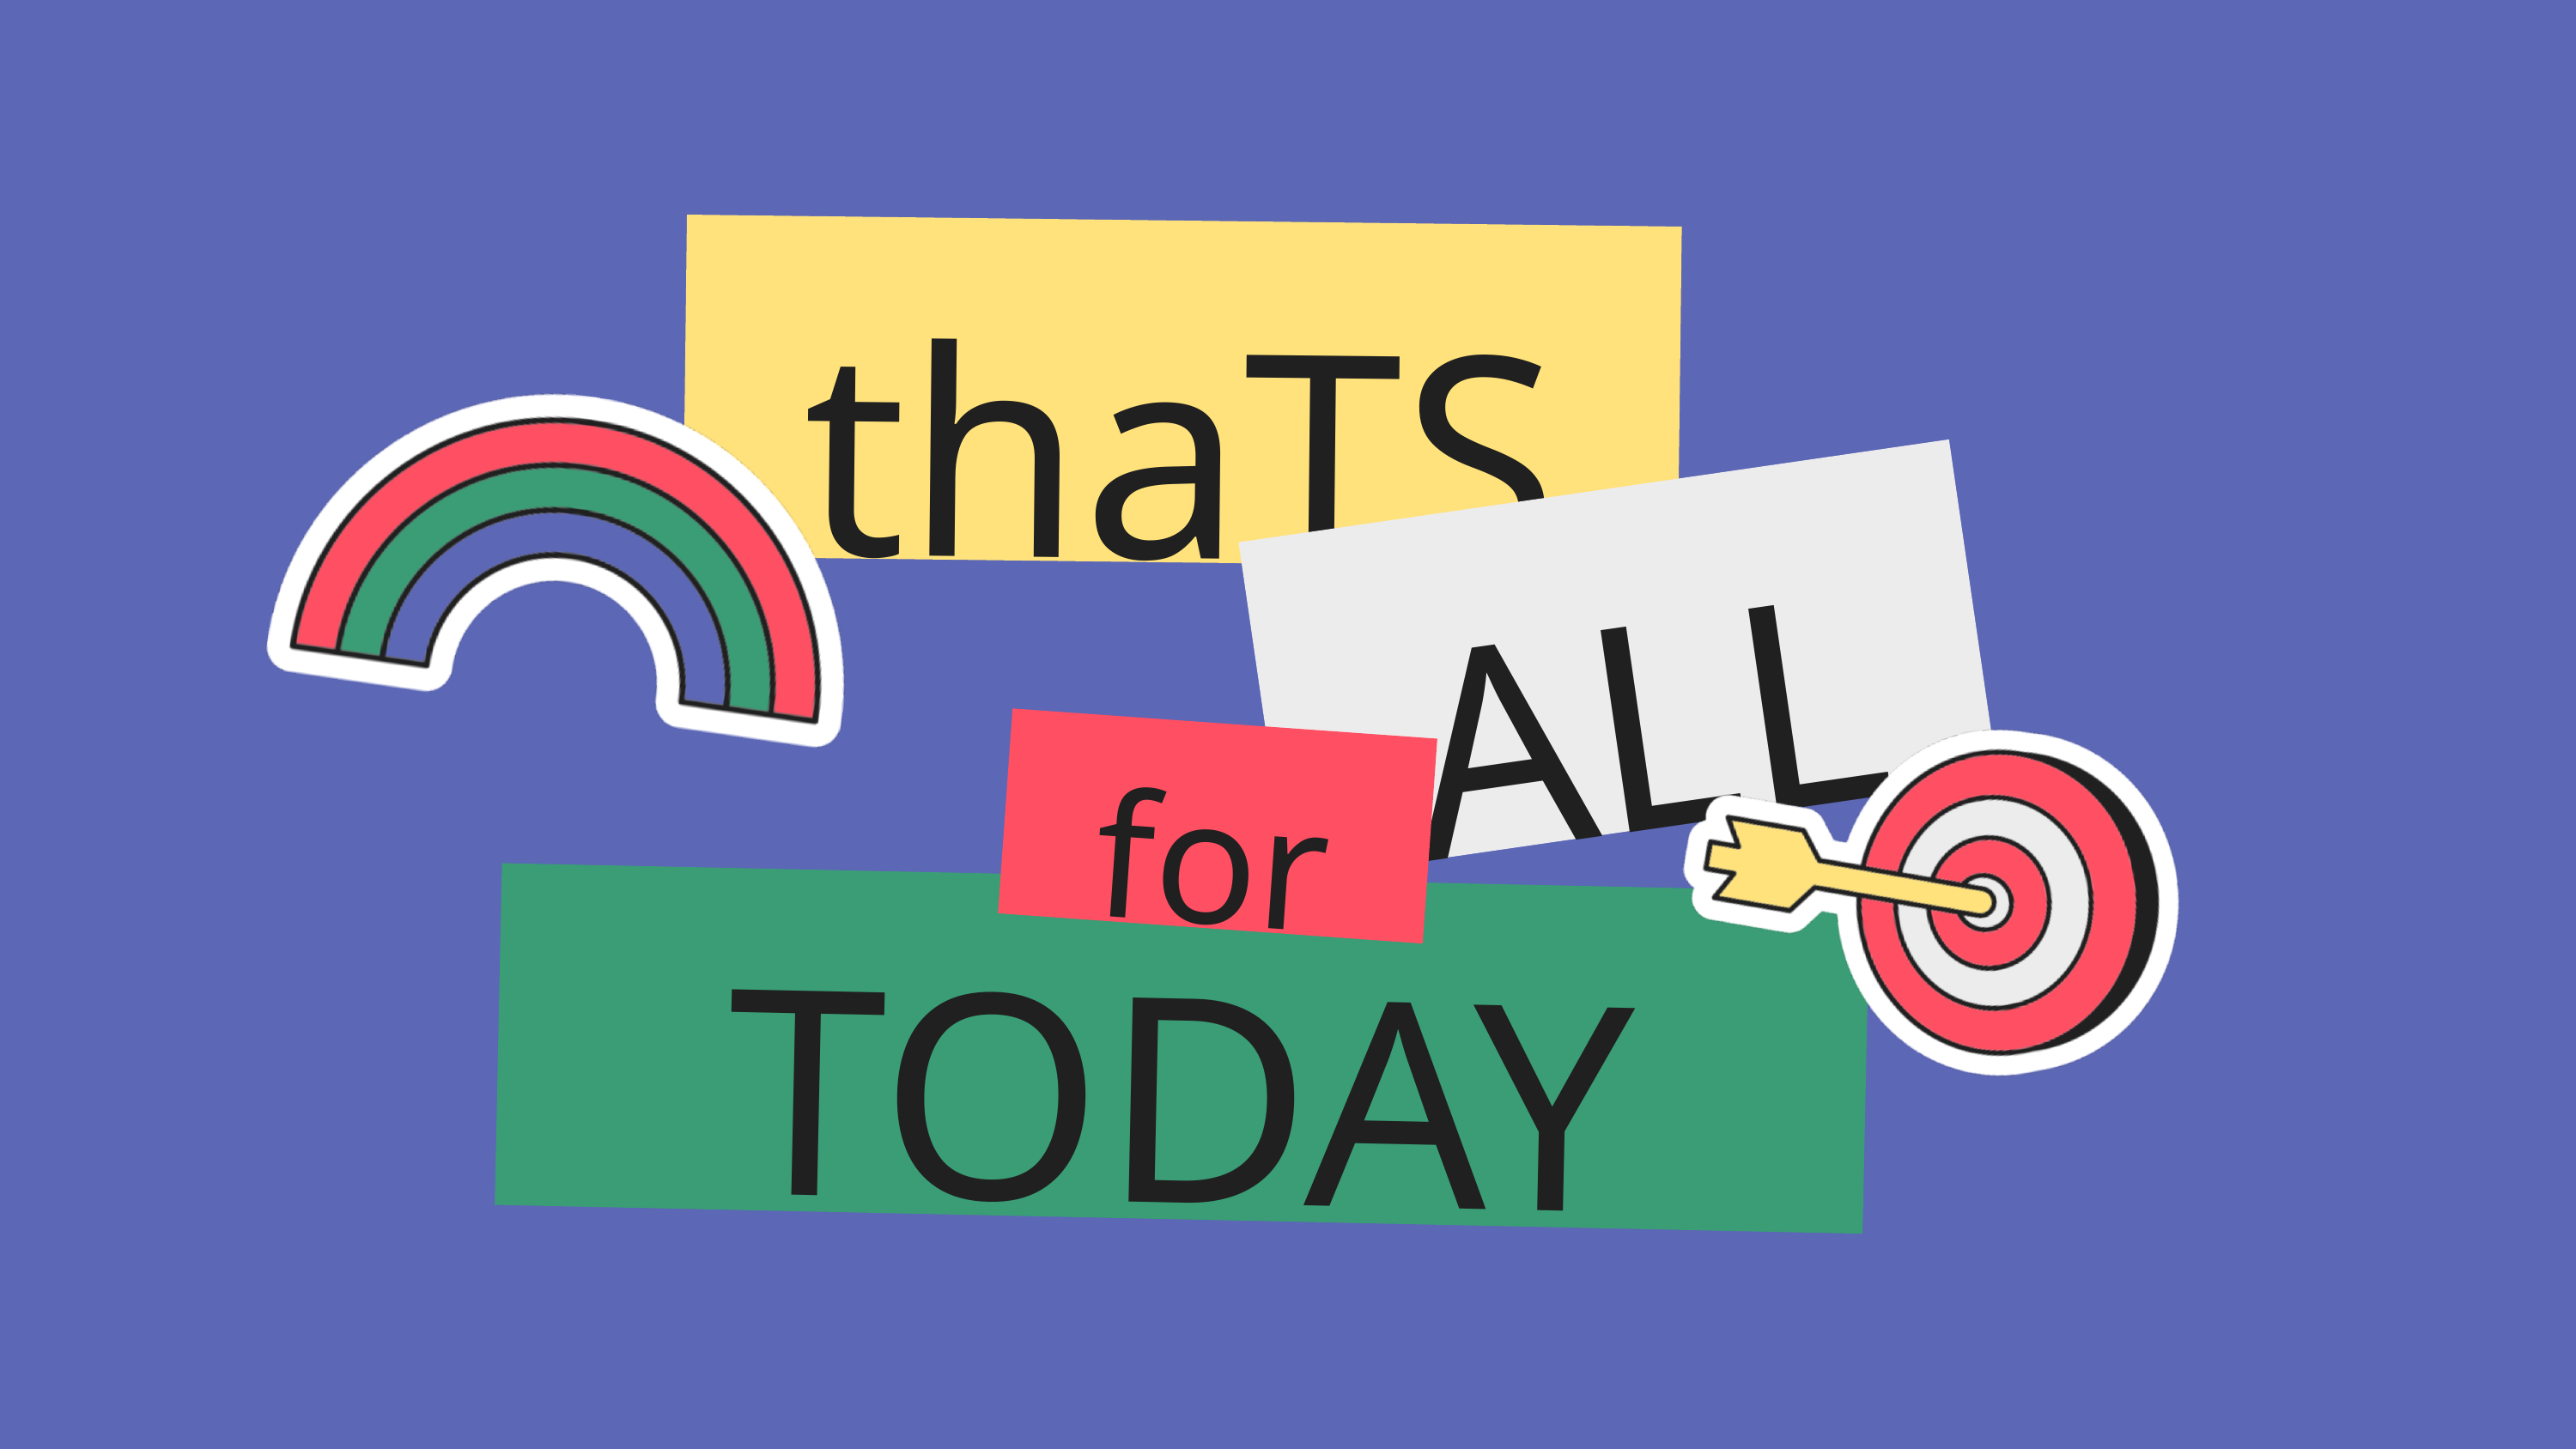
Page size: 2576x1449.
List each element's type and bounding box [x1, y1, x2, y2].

text_box [494, 863, 1870, 1249]
text_box [997, 708, 1438, 957]
text_box [1260, 486, 1981, 860]
text_box [682, 214, 1682, 598]
picture [264, 357, 863, 750]
picture [1695, 697, 2218, 1106]
